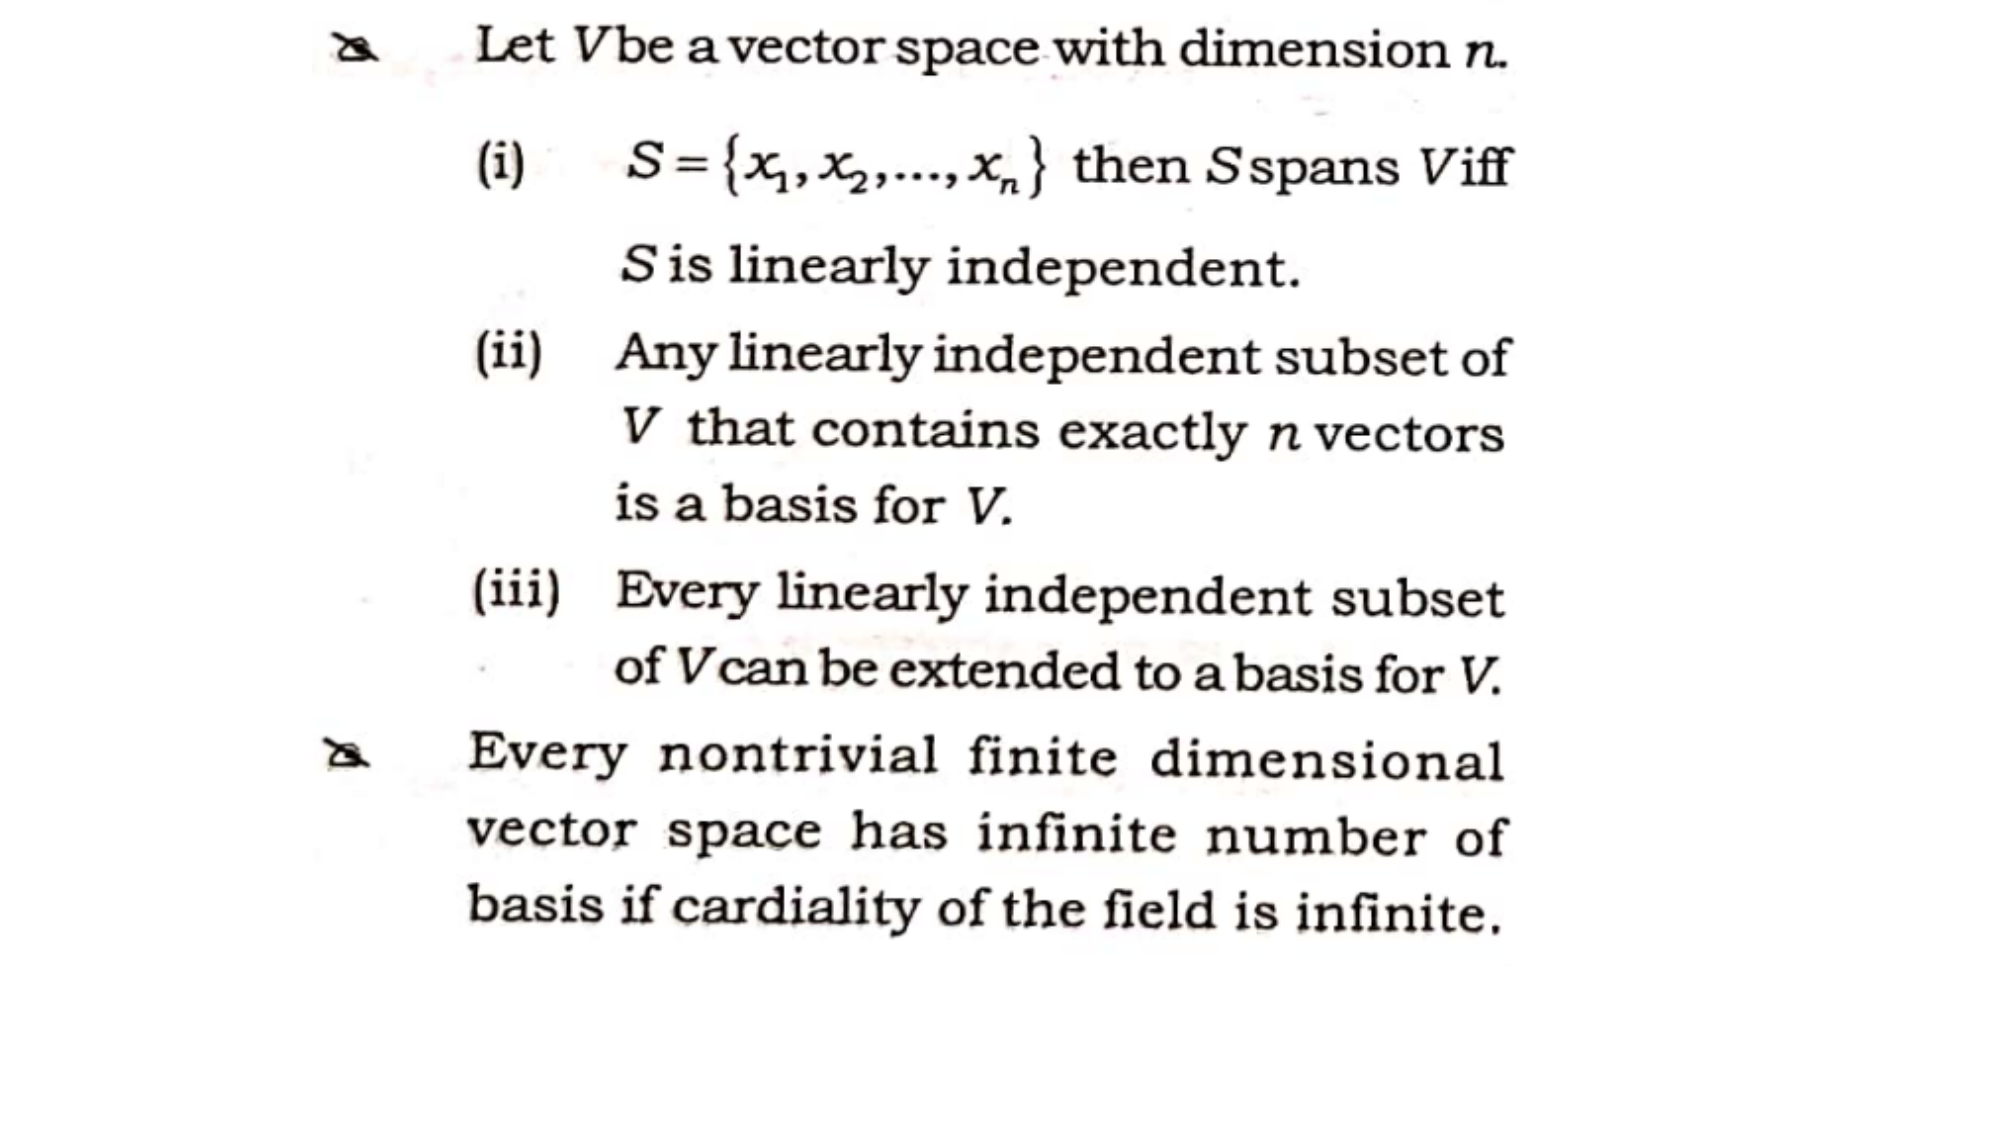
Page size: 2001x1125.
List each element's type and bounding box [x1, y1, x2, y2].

picture [312, 0, 1536, 966]
